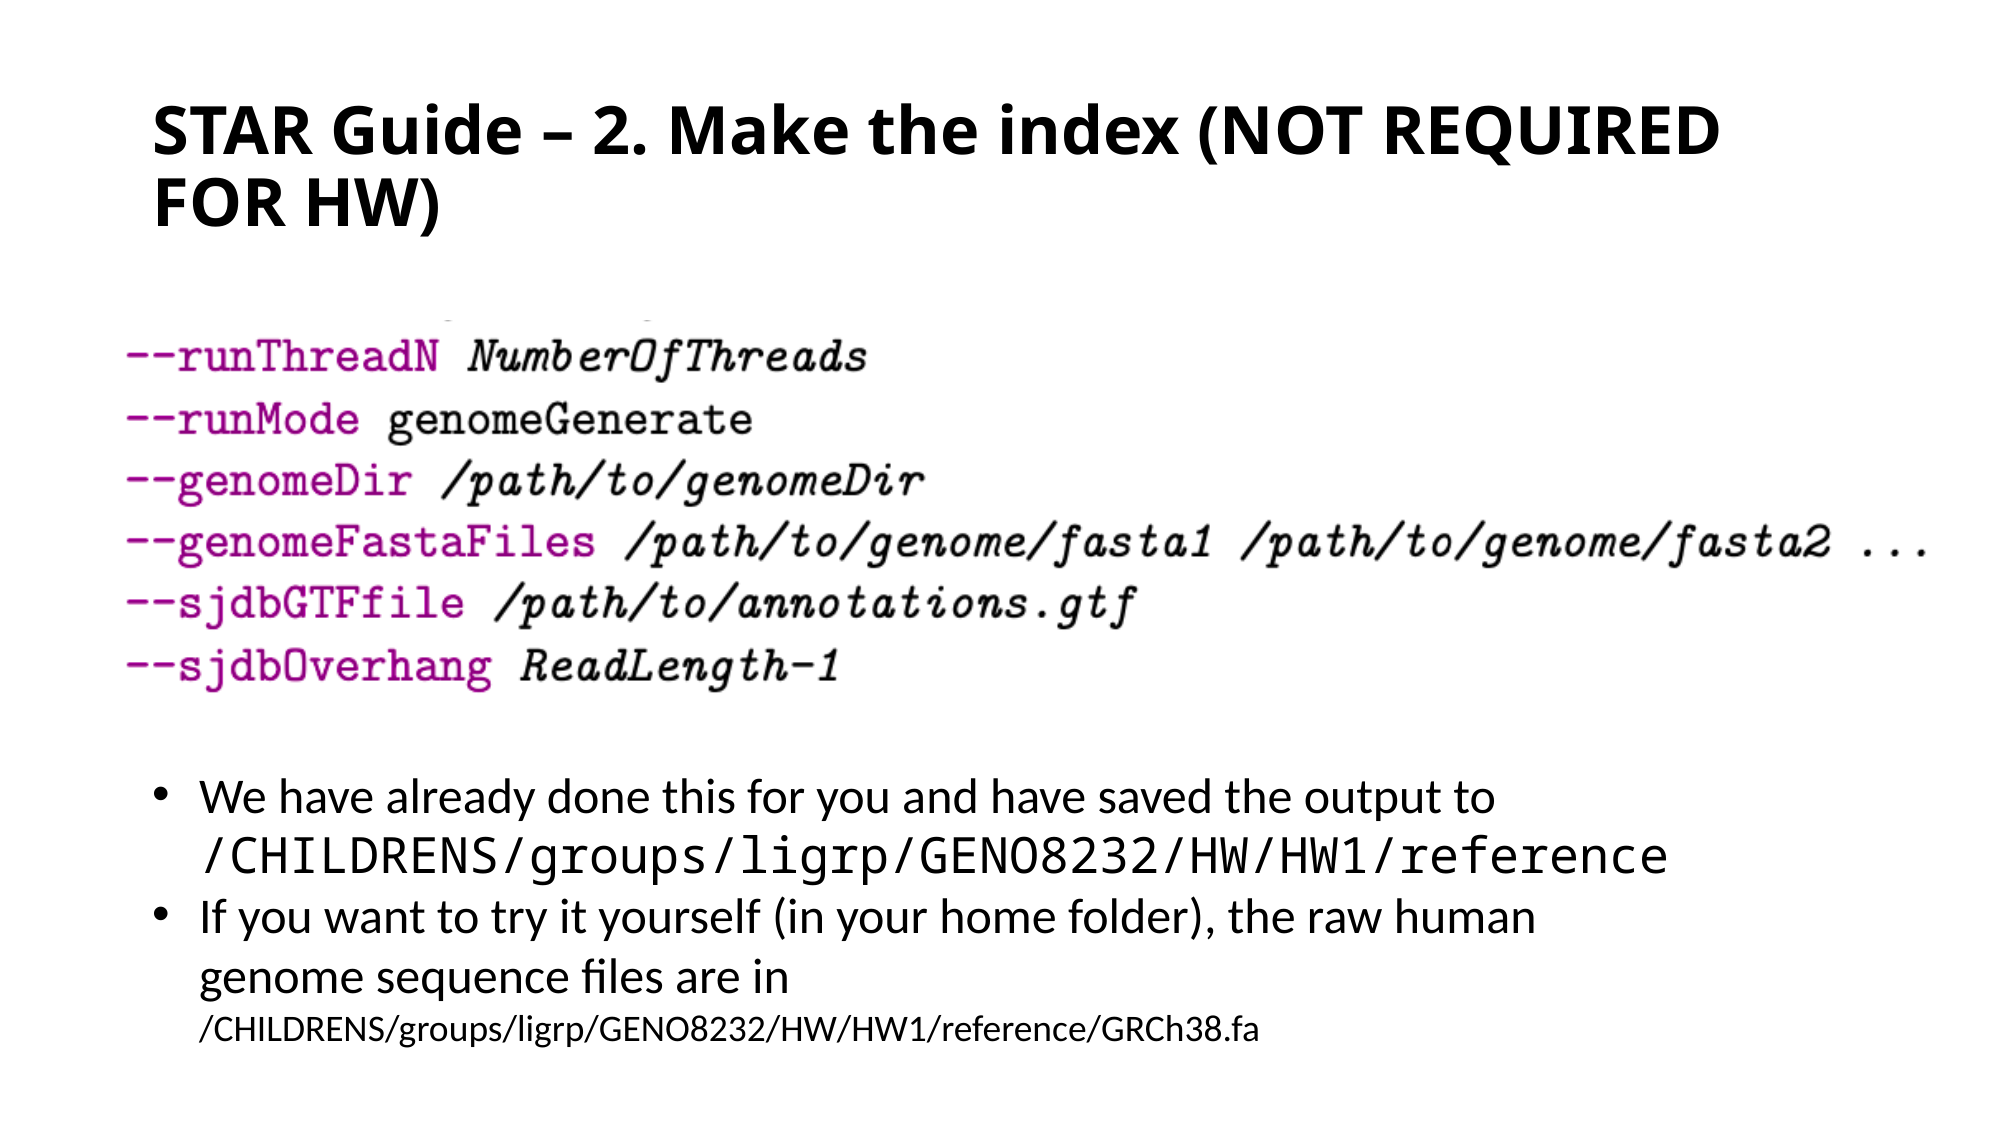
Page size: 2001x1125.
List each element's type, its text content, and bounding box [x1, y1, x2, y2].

picture [0, 320, 1938, 714]
title STAR Guide – 2. Make the index (NOT REQUIRED FOR HW) [137, 59, 1863, 278]
text_box We have already done this for you and have saved the output to /CHILDRENS/groups/ligrp/GENO8232/HW/HW1/reference If you want to try it yourself (in your home folder), the raw human genome sequence files are in /CHILDRENS/groups/ligrp/GENO8232/HW/HW1/reference/GRCh38.fa [137, 756, 1685, 1116]
